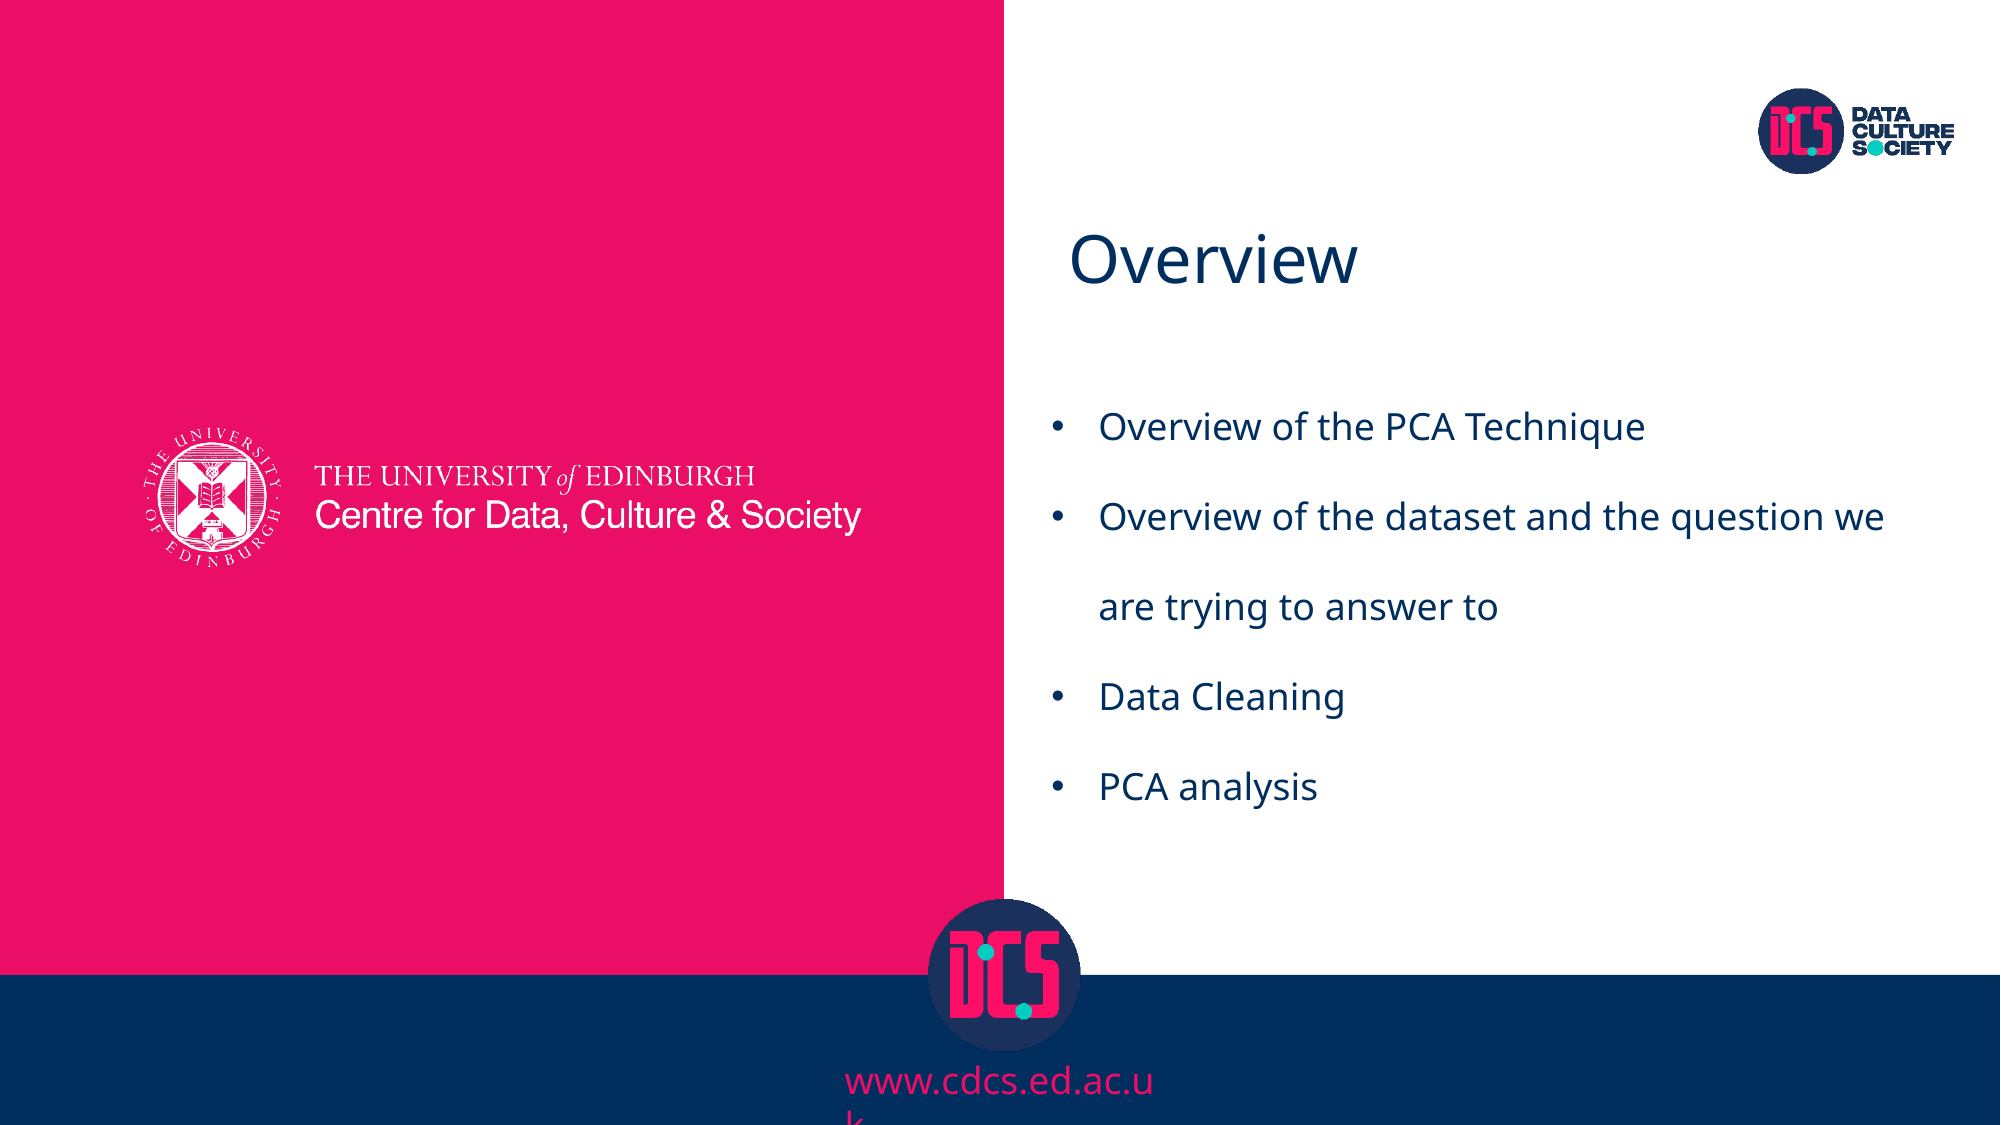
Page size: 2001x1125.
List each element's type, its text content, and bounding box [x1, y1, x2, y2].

text_box Overview [1053, 209, 1765, 305]
text_box www.cdcs.ed.ac.uk [829, 1049, 1171, 1125]
text_box Overview of the PCA Technique Overview of the dataset and the question we are trying to answer to Data Cleaning PCA analysis [1036, 350, 1942, 996]
picture [1746, 4, 2000, 258]
text_box [0, 0, 1005, 974]
text_box [0, 974, 914, 1125]
picture [89, 414, 914, 580]
text_box [1094, 974, 2000, 1125]
picture [914, 885, 1094, 1065]
